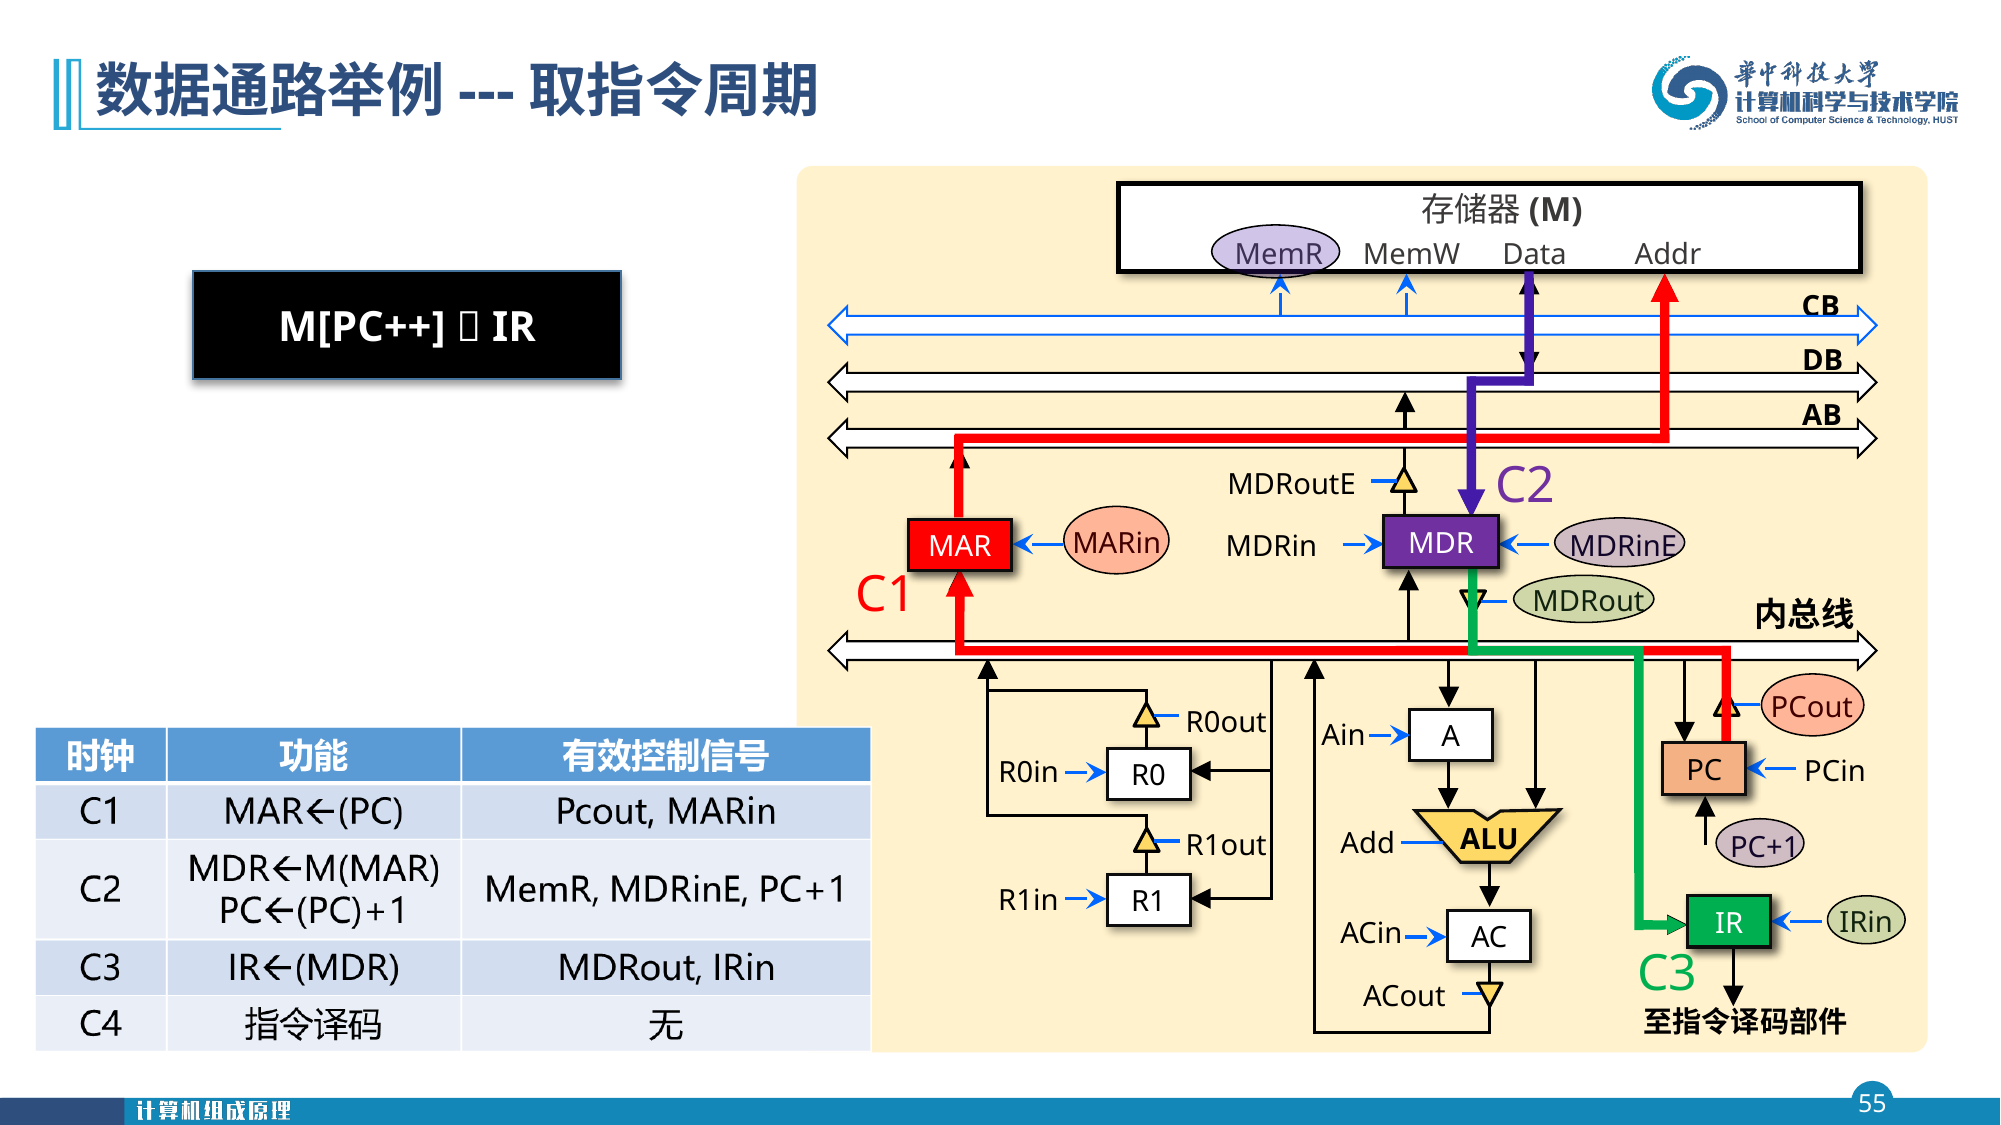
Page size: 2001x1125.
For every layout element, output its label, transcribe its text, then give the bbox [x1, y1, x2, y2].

title 数据通路举例---取指令周期 [80, 42, 1805, 144]
text_box [795, 164, 1929, 1054]
text_box [1727, 643, 1879, 658]
text_box [826, 629, 1726, 672]
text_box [828, 180, 1877, 458]
text_box M[PC++]  IR [192, 270, 622, 380]
text_box C3 [1622, 932, 1627, 1008]
picture [33, 723, 874, 1065]
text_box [981, 658, 1284, 926]
text_box C1 [841, 554, 908, 629]
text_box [1305, 658, 1560, 1033]
picture [1805, 56, 1958, 130]
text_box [1627, 658, 1909, 1047]
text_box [908, 458, 1871, 650]
